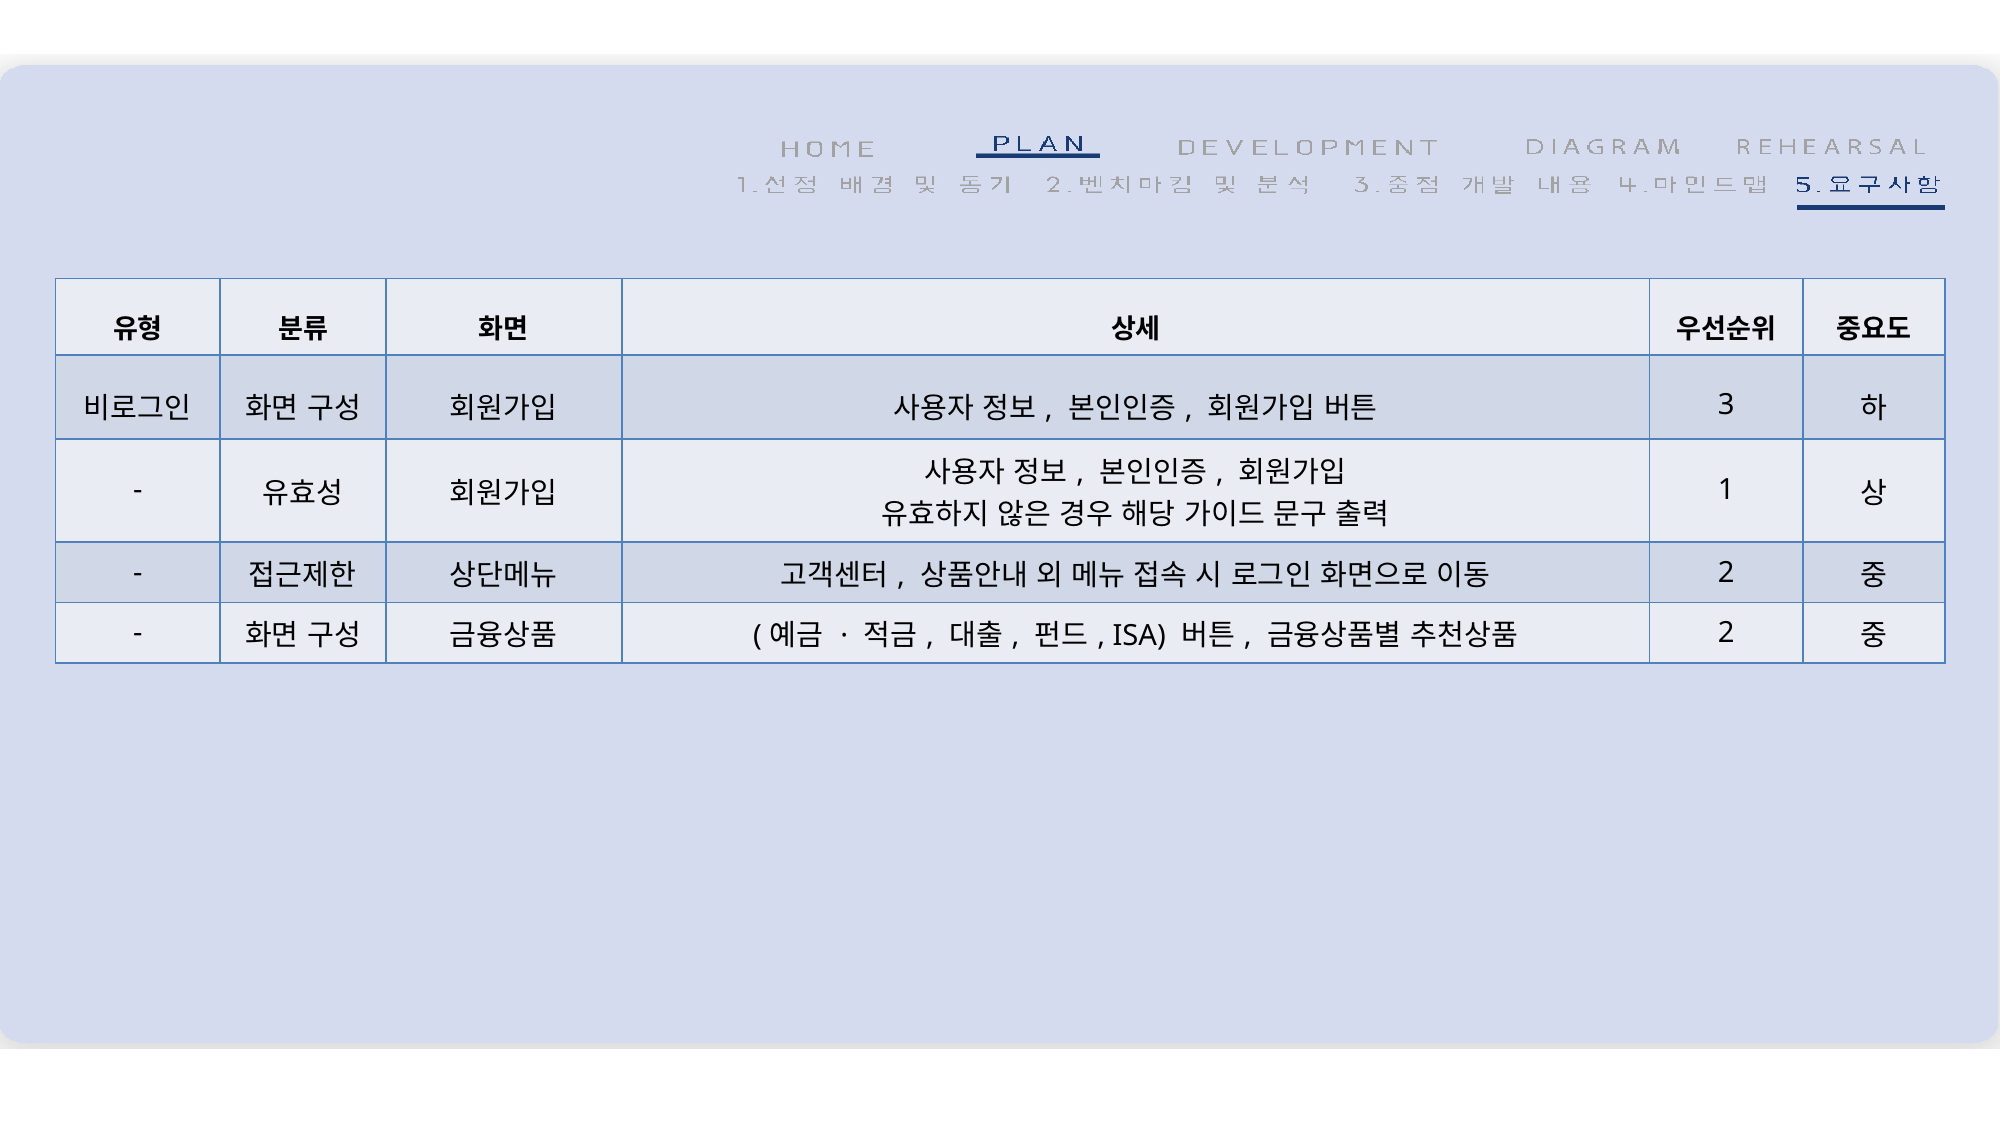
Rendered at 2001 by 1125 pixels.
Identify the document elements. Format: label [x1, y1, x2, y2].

picture [0, 54, 2000, 1049]
